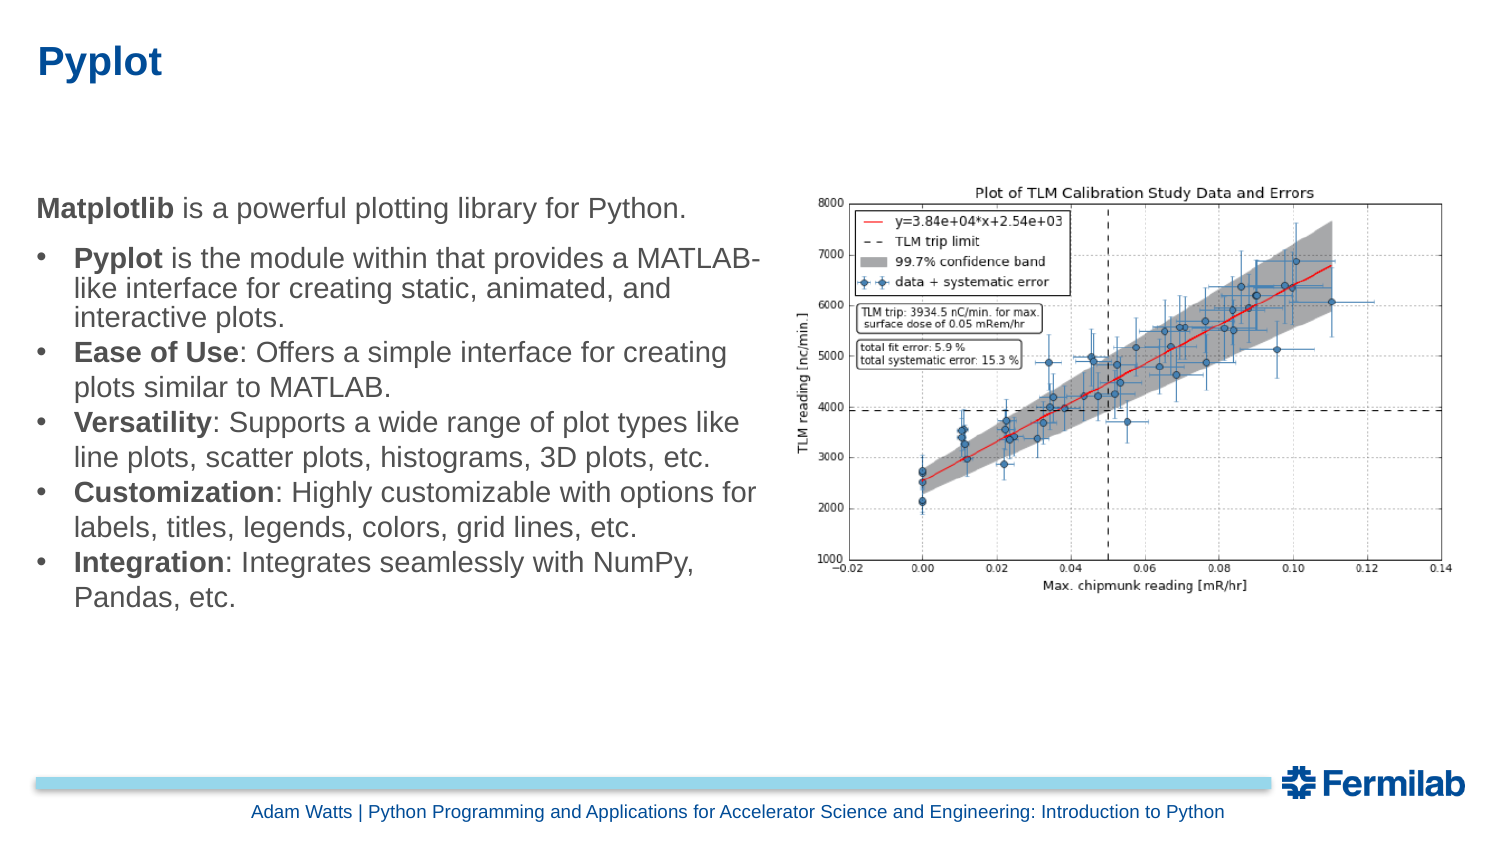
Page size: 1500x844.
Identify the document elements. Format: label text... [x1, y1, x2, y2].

picture [1282, 766, 1465, 799]
title Pyplot [37, 30, 1463, 84]
footer Adam Watts | Python Programming and Applications for Accelerator Science and Engineering: Introduction to Python [251, 800, 1279, 831]
text_box Matplotlib is a powerful plotting library for Python. Pyplot is the module within that provides a MATLAB-like interface for creating static, animated, and interactive plots. Ease of Use: Offers a simple interface for creating plots similar to MATLAB. Versatility: Supports a wide range of plot types like line plots, scatter plots, histograms, 3D plots, etc. Customization: Highly customizable with options for labels, titles, legends, colors, grid lines, etc. Integration: Integrates seamlessly with NumPy, Pandas, etc. [36, 194, 786, 690]
picture [785, 172, 1463, 610]
